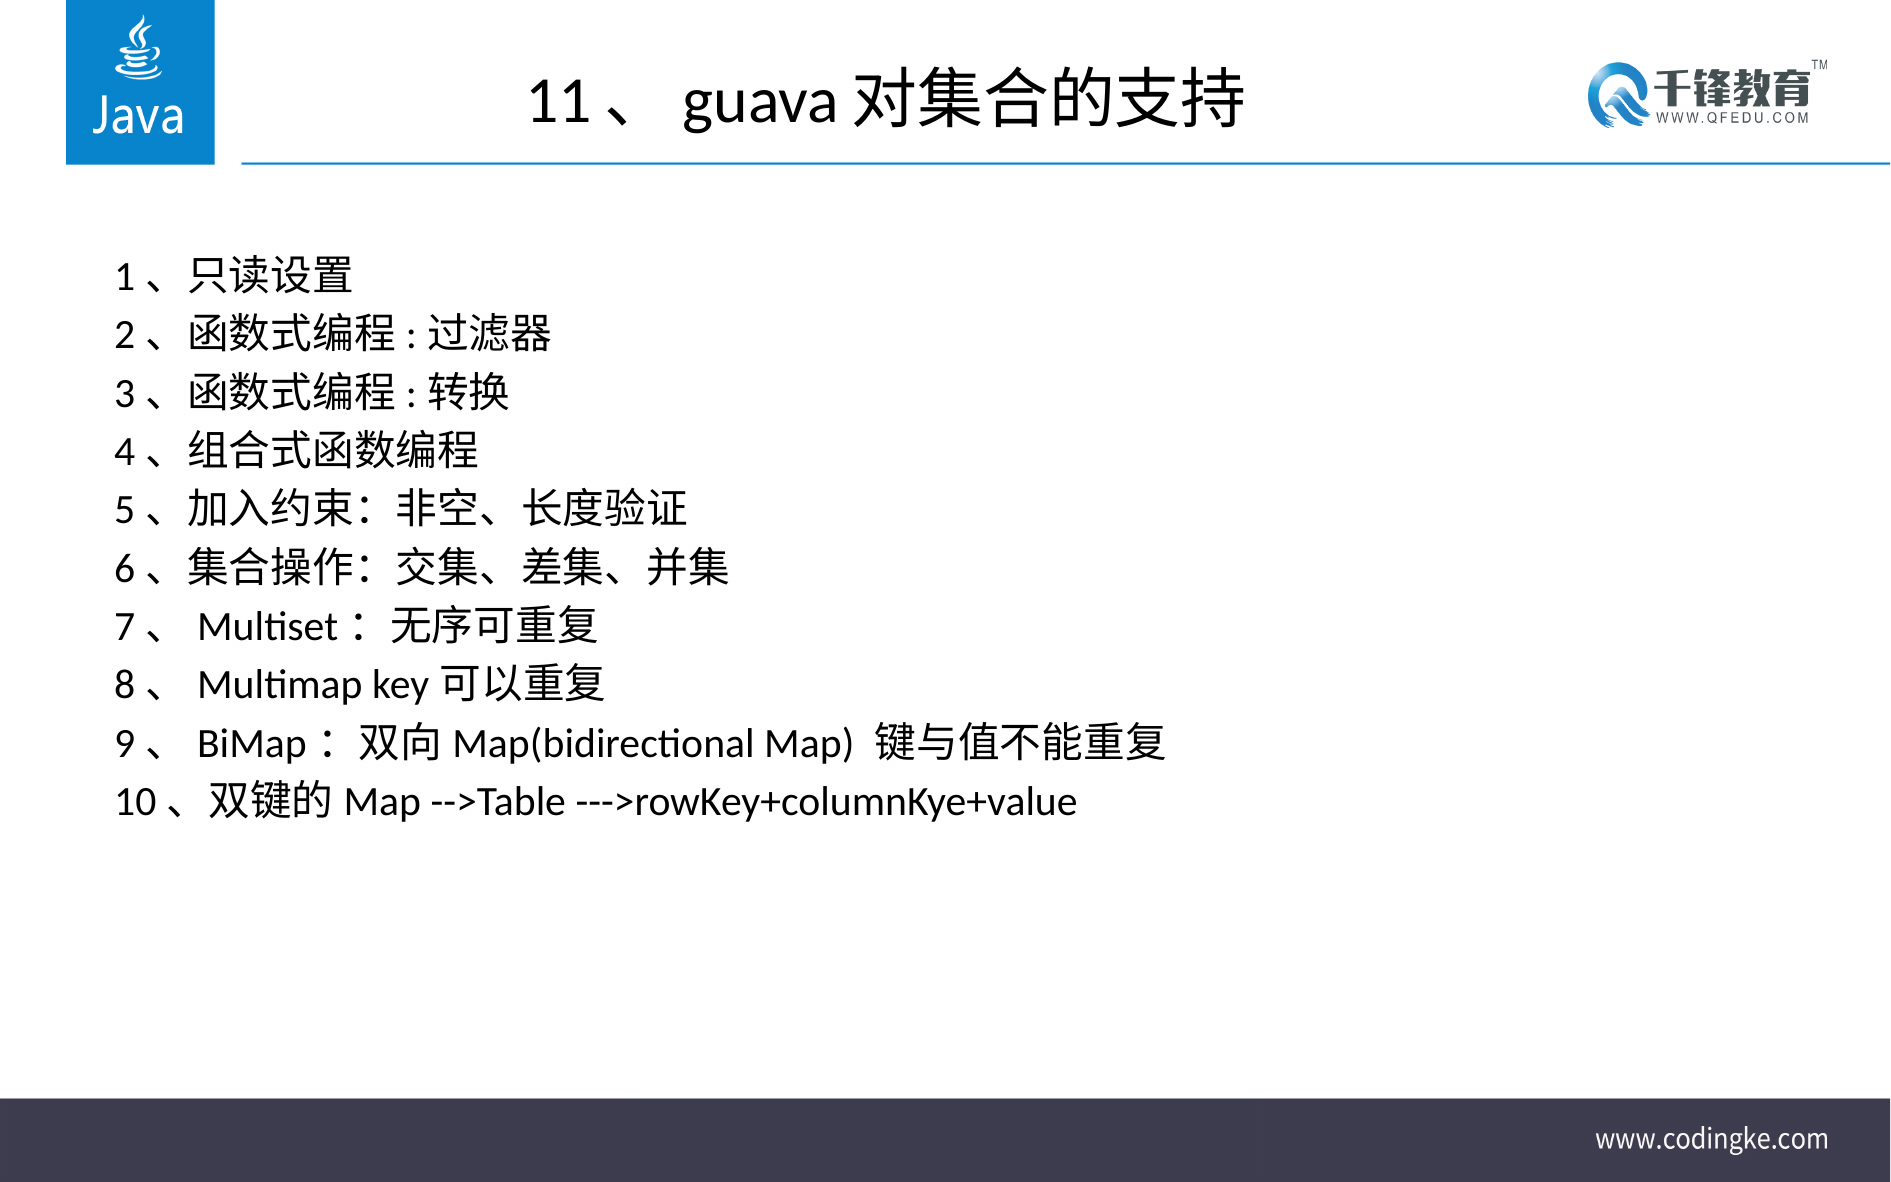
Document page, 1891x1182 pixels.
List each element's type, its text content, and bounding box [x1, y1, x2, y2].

list 1、只读设置 2、函数式编程:过滤器 3、函数式编程:转换 4、组合式函数编程 5、加入约束：非空、长度验证 6、集合操作：交集、差集、并集 7、Multiset：无序可重复 8、Multimap key可以重复 9、BiMap：双向Map(bidirectional Map) 键与值不能重复 10、双键的Map -->Table --->rowKey+columnKye+value [94, 239, 1796, 1036]
picture [0, 0, 1891, 1182]
title 11、guava对集合的支持 [236, 47, 1536, 147]
